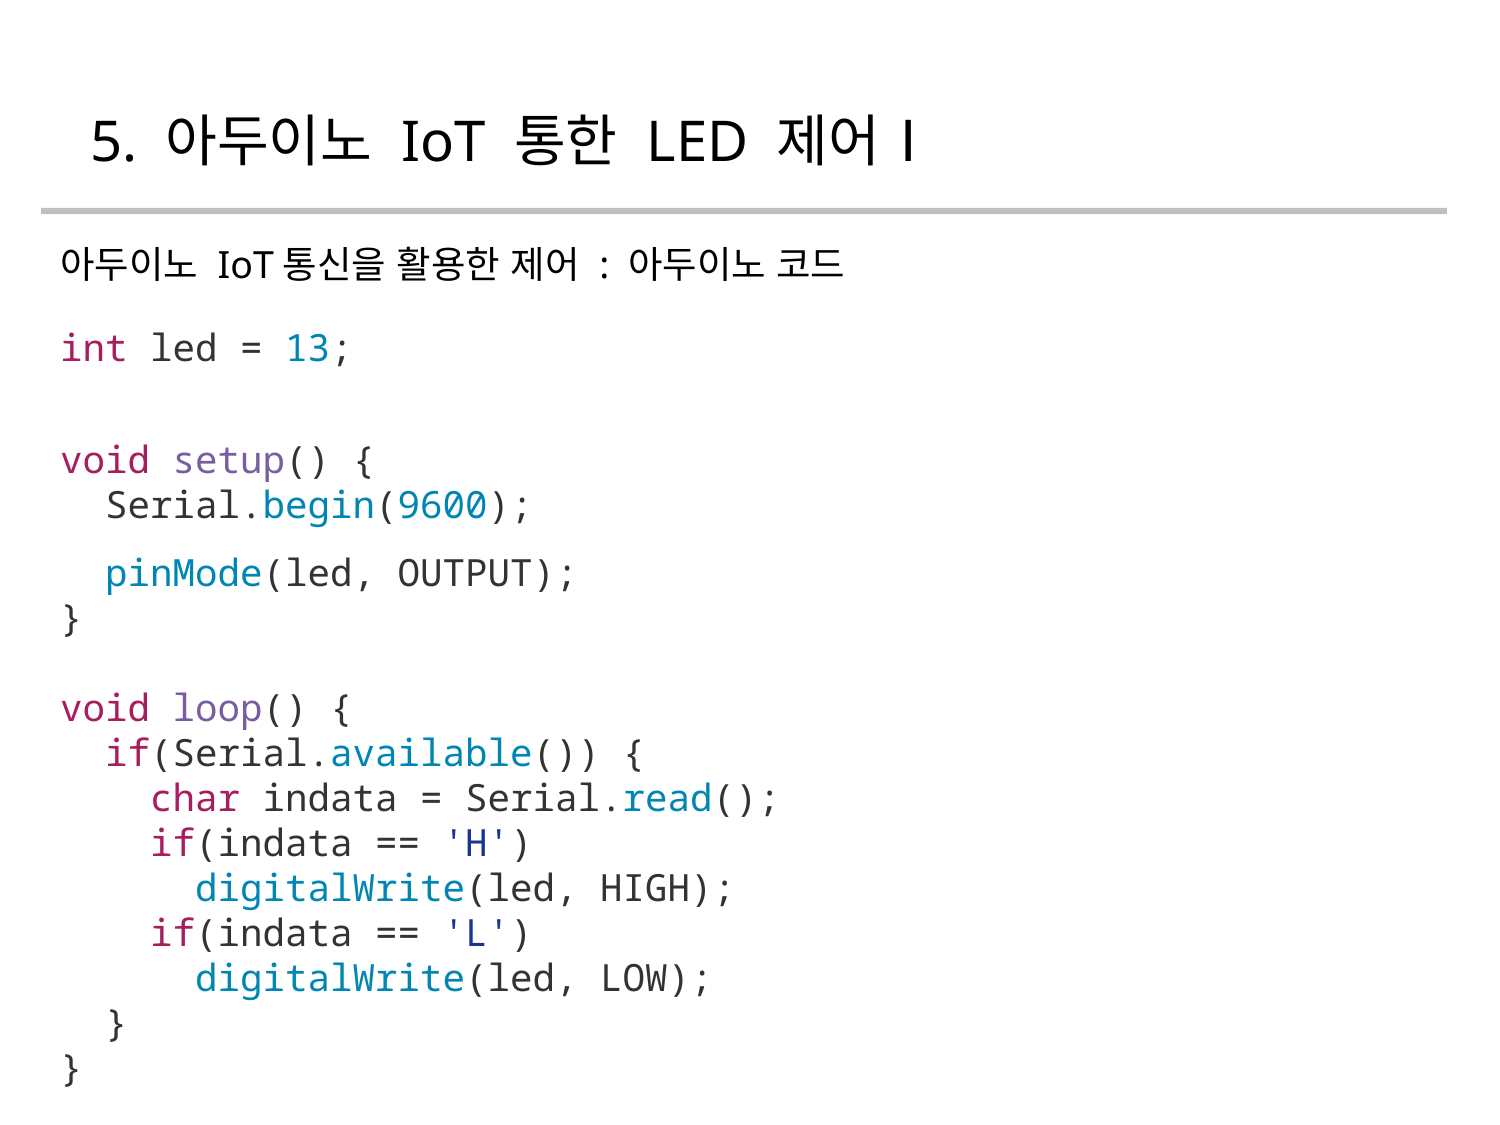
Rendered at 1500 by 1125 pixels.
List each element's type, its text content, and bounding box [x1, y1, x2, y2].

title 5. 아두이노 IoT 통한 LED 제어Ⅰ [75, 45, 1425, 233]
text_box 아두이노 IoT통신을 활용한 제어 : 아두이노 코드 [45, 233, 1140, 293]
text_box int led = 13; void setup() { Serial.begin(9600); pinMode(led, OUTPUT); } void loop() { if(Serial.available()) { char indata = Serial.read(); if(indata == 'H') digitalWrite(led, HIGH); if(indata == 'L') digitalWrite(led, LOW); } } [45, 293, 796, 1097]
